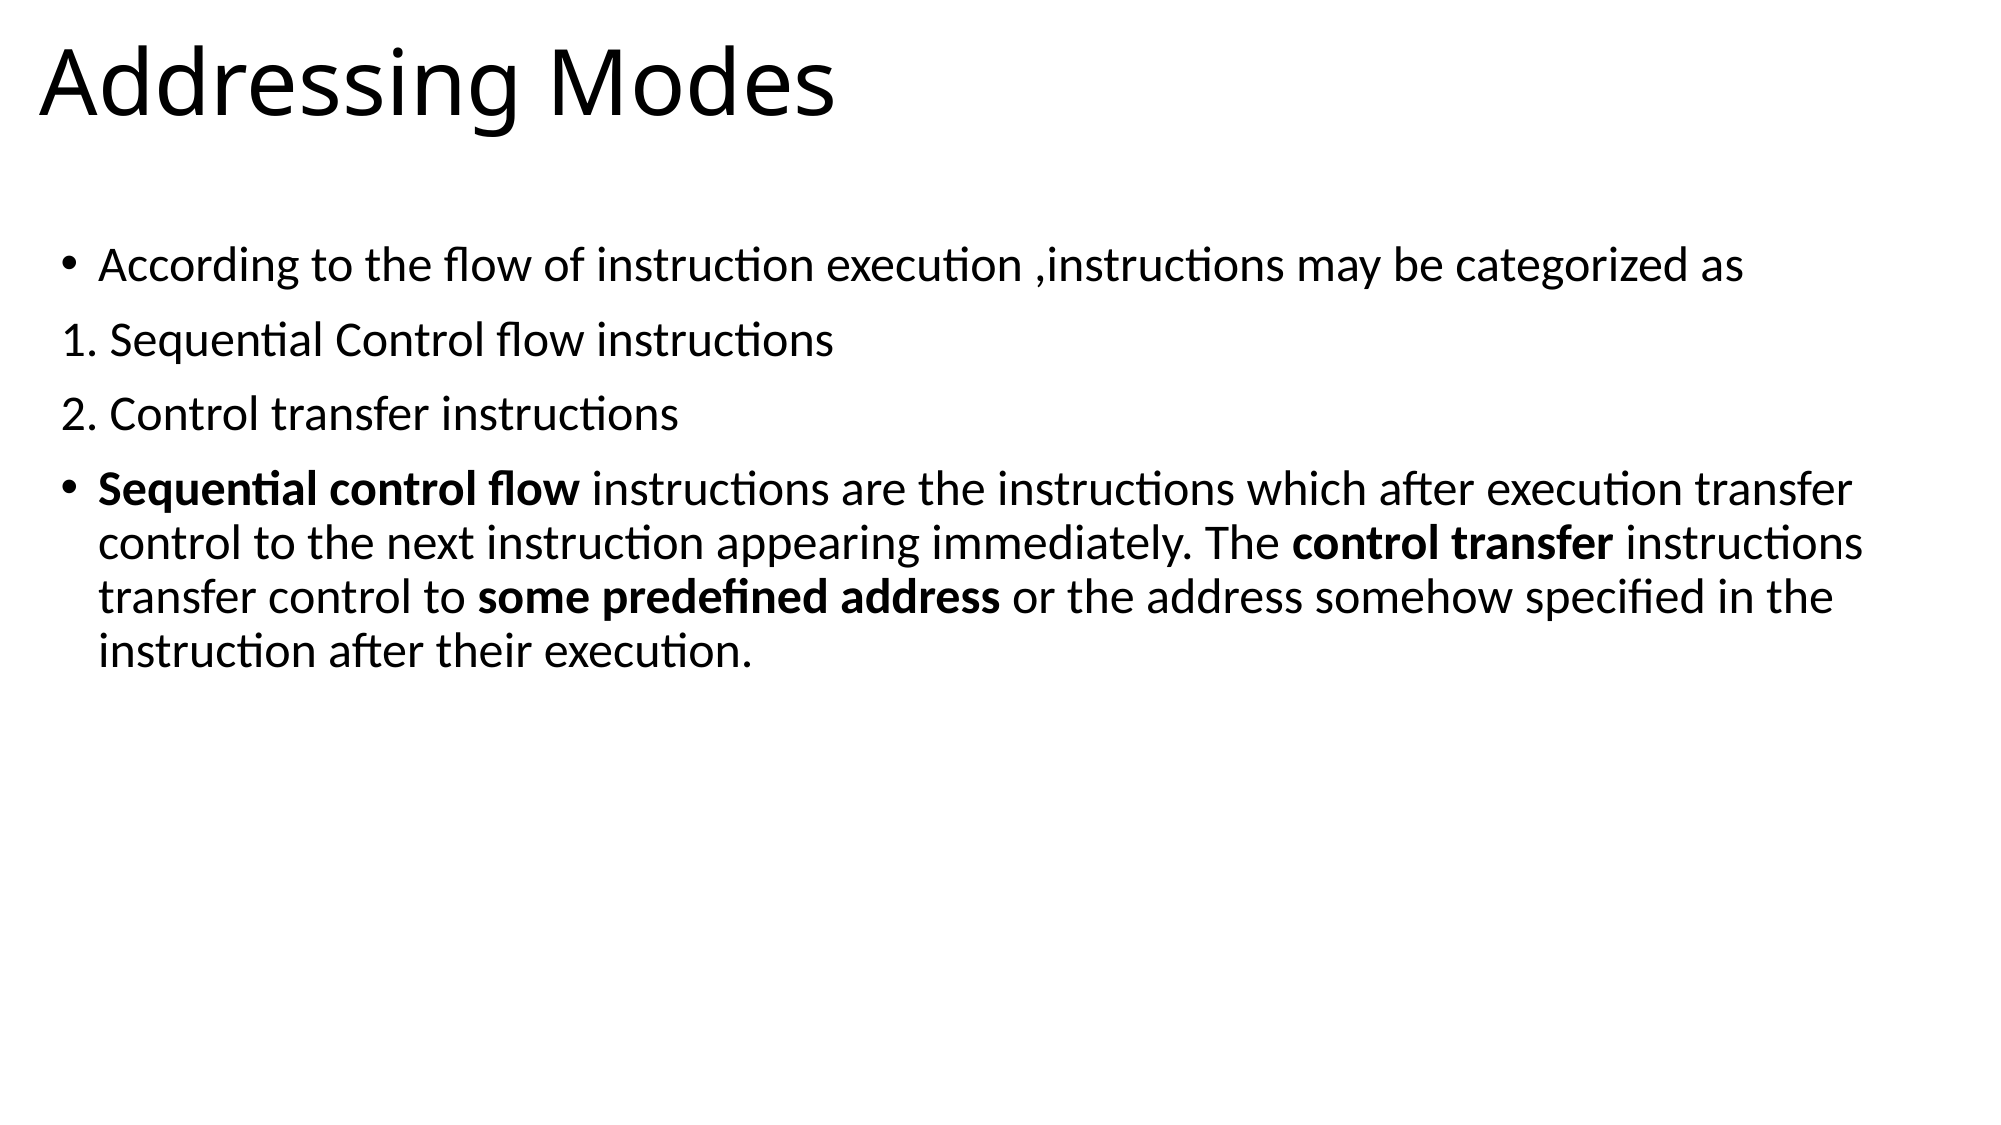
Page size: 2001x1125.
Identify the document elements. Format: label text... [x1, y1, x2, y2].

list According to the flow of instruction execution ,instructions may be categorized as 1. Sequential Control flow instructions 2. Control transfer instructions Sequential control flow instructions are the instructions which after execution transfer control to the next instruction appearing immediately. The control transfer instructions transfer control to some predefined address or the address somehow specified in the instruction after their execution. [45, 164, 1947, 1085]
title Addressing Modes [24, 17, 1863, 154]
